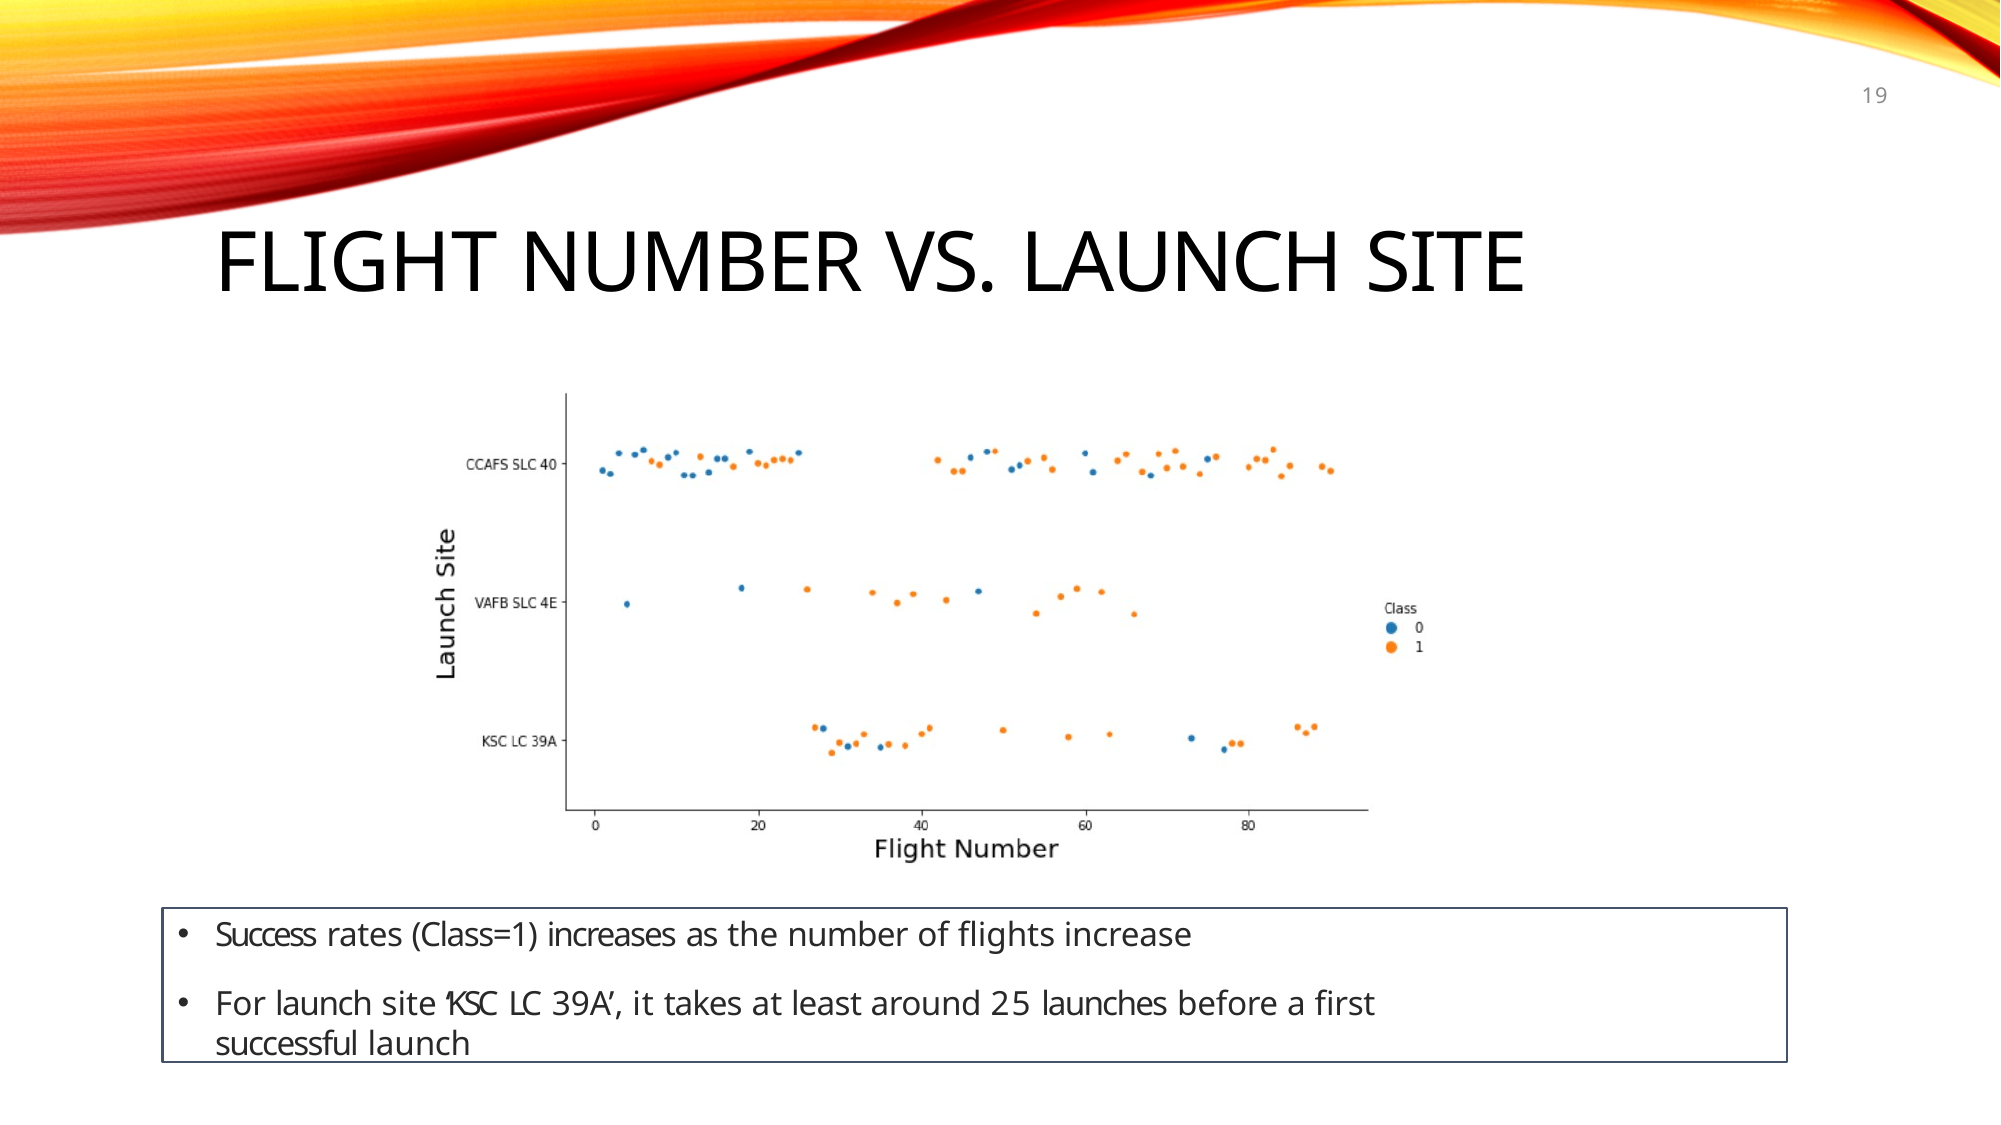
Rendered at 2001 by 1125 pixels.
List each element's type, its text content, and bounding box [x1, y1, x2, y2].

text_box Success rates (Class=1) increases as the number of flights increase For launch site ‘KSC LC 39A’, it takes at least around 25 launches before a first successful launch [162, 907, 1788, 1062]
picture [0, 0, 1437, 237]
picture [399, 382, 1501, 874]
title Flight Number vs. Launch Site [212, 161, 1437, 352]
picture [1888, 0, 2000, 237]
slide_number 19 [1437, 0, 1888, 419]
